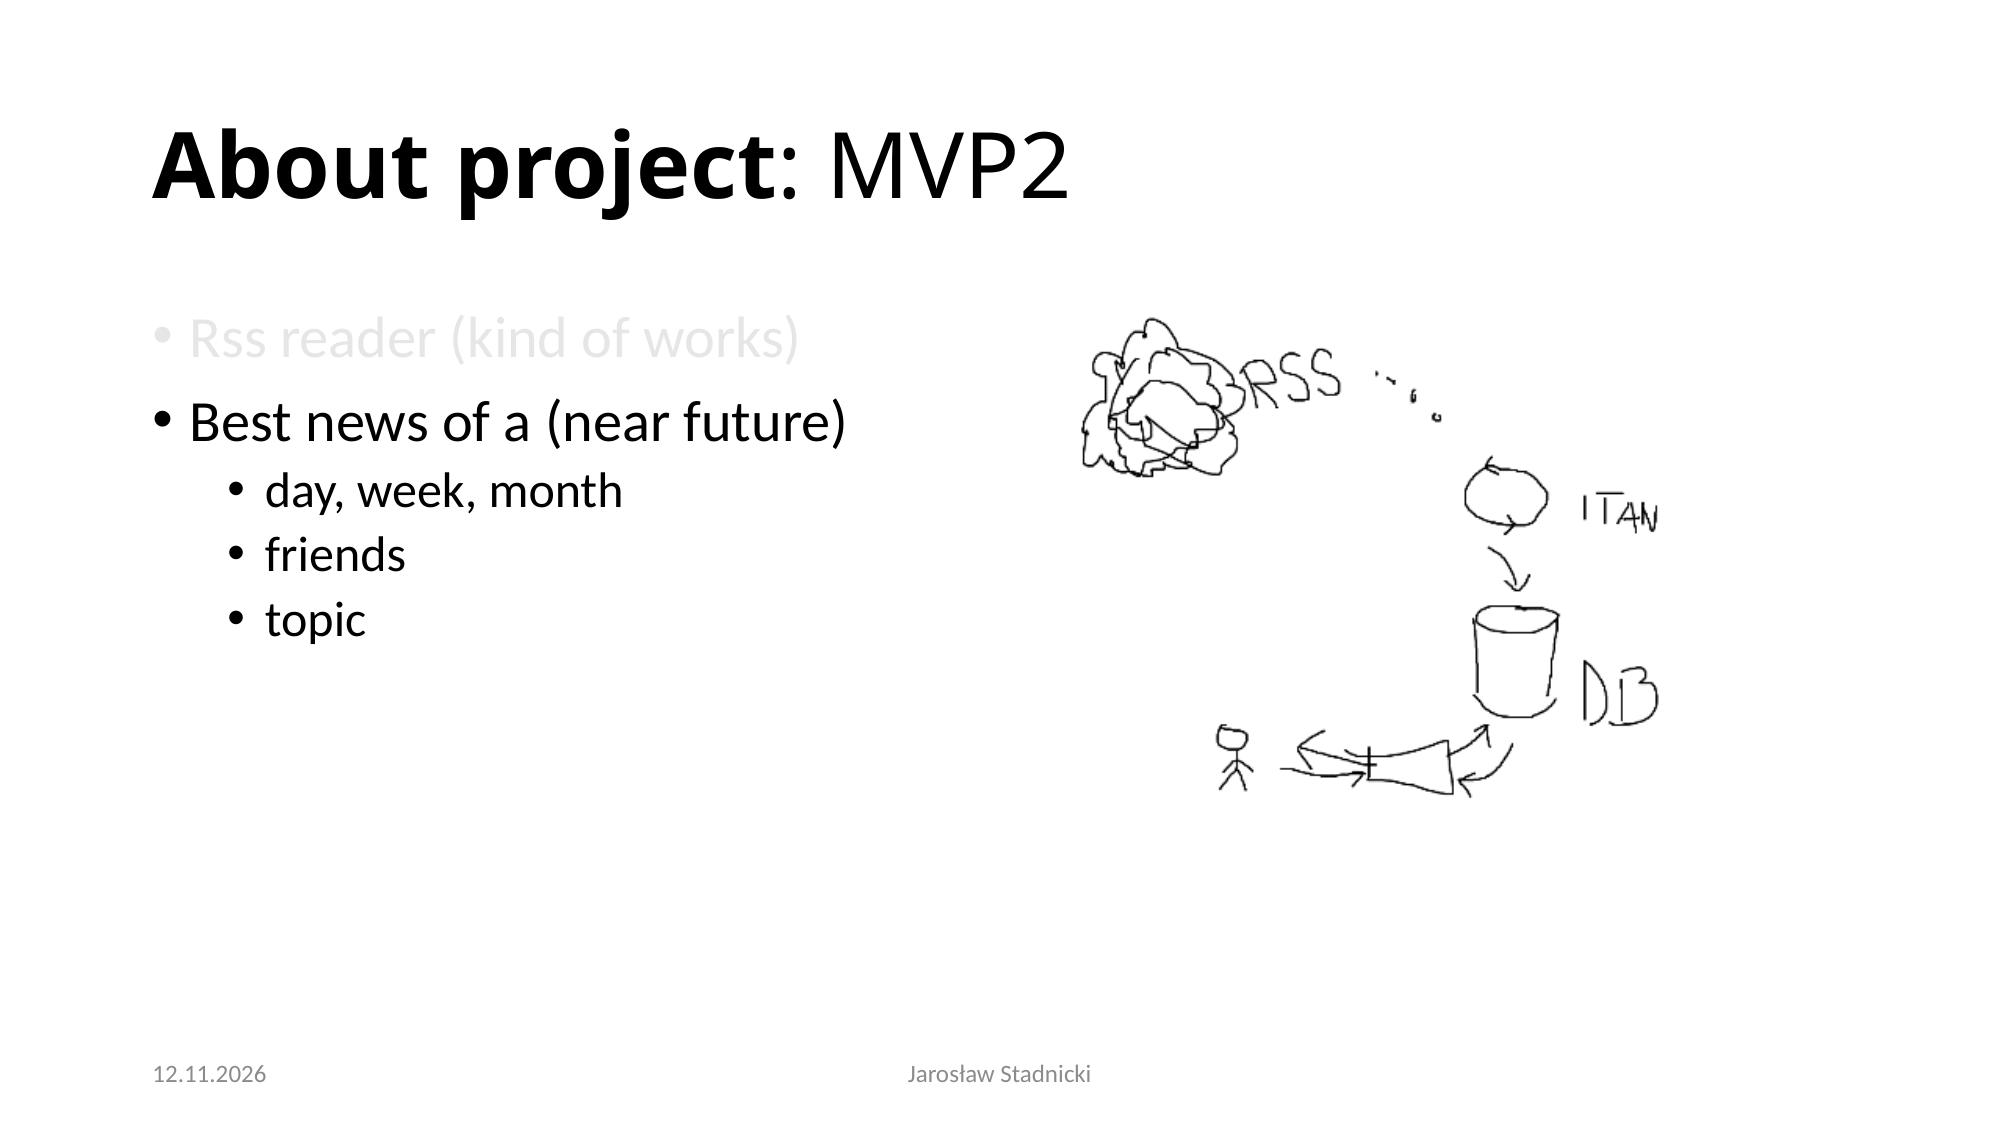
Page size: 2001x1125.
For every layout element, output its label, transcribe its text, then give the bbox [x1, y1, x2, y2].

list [1080, 299, 1795, 1014]
title About project: MVP2 [137, 59, 1863, 278]
footer Jarosław Stadnicki [662, 1042, 1338, 1103]
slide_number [137, 1042, 588, 1103]
list Rss reader (kind of works) Best news of a (near future) day, week, month friends topic [137, 299, 988, 1014]
